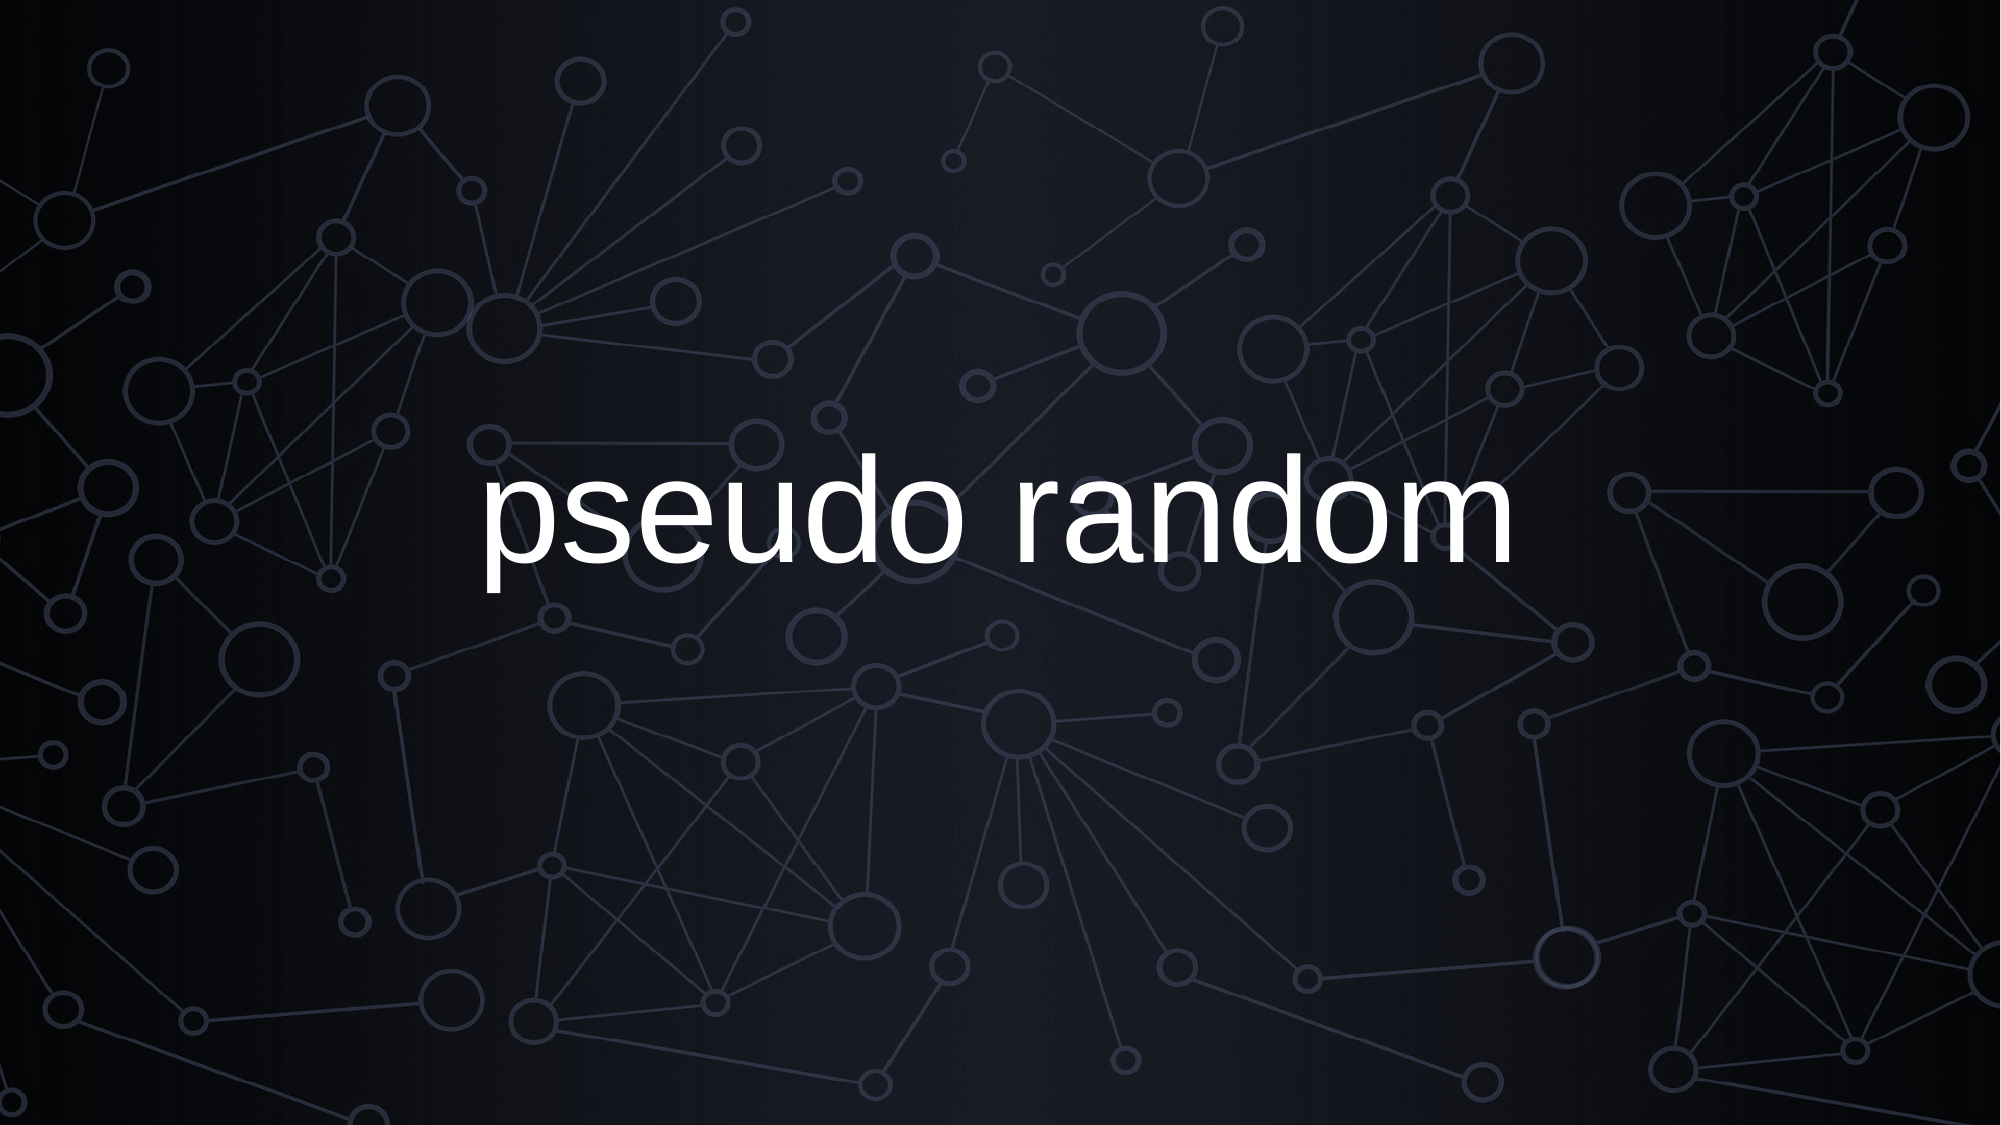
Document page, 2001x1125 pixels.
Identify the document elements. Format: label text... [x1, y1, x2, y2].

title pseudo random [136, 280, 1862, 749]
